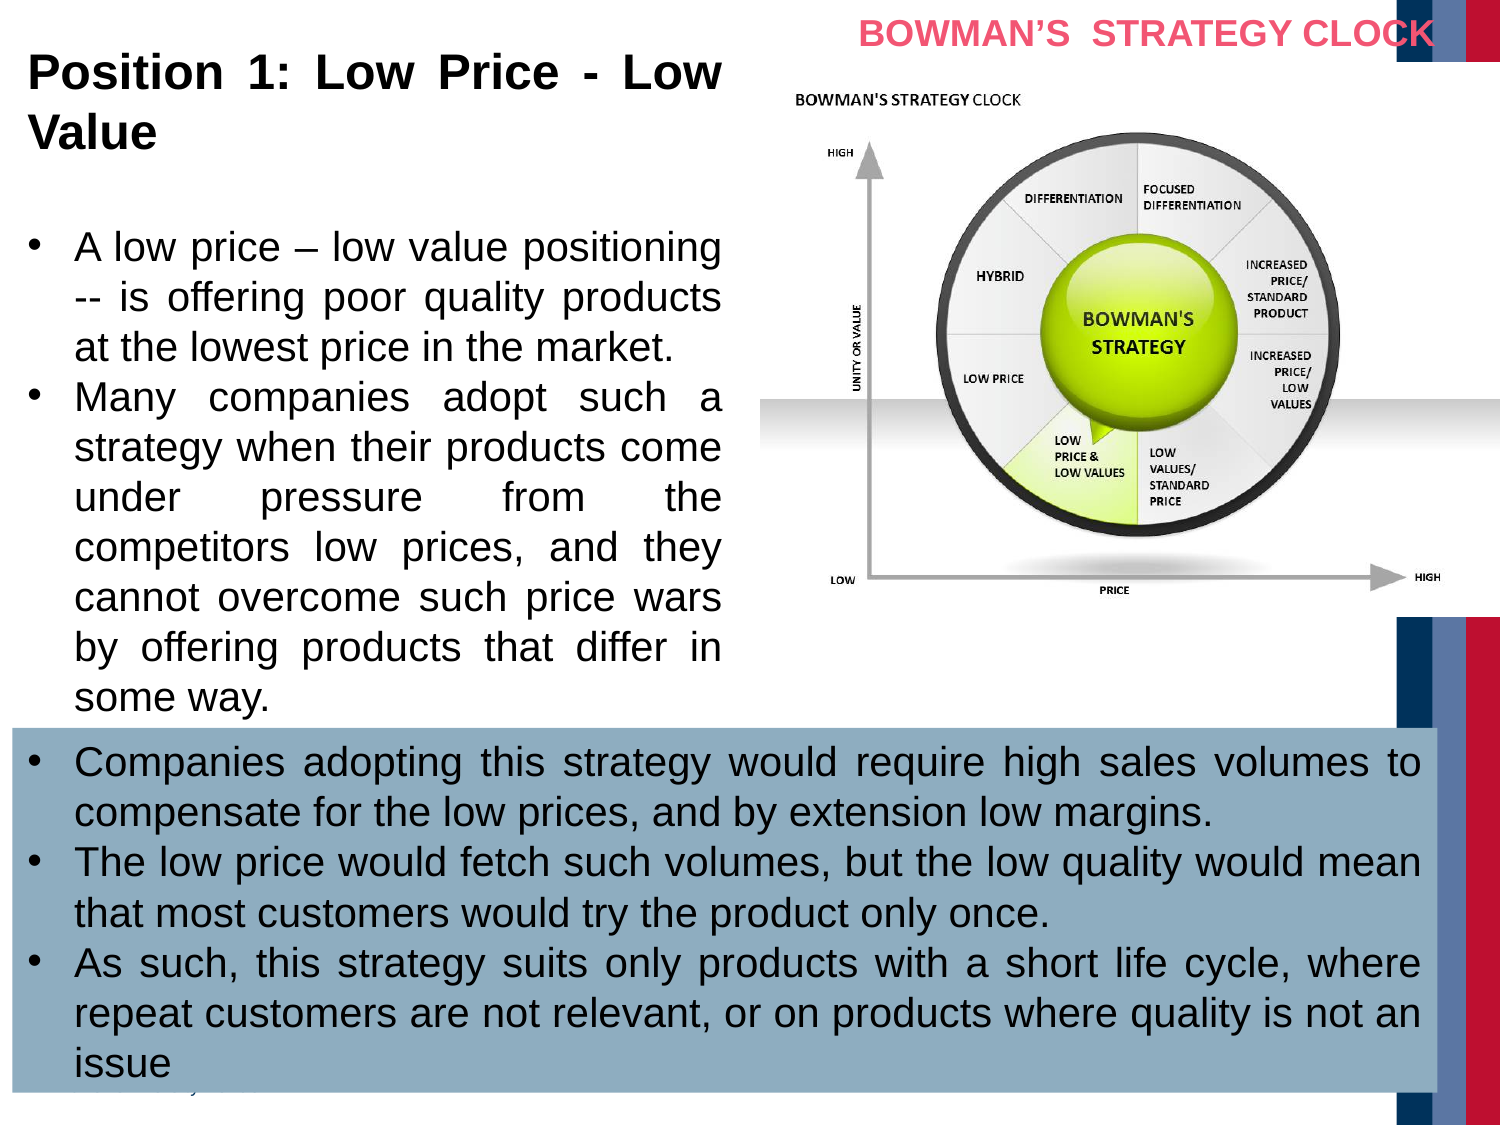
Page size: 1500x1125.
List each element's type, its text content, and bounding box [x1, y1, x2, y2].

text_box BOWMAN’S STRATEGY CLOCK [843, 1, 1452, 60]
picture [760, 62, 1500, 618]
text_box Position 1: Low Price - Low Value A low price – low value positioning -- is offering poor quality products at the lowest price in the market. Many companies adopt such a strategy when their products come under pressure from the competitors low prices, and they cannot overcome such price wars by offering products that differ in some way. [12, 31, 738, 727]
text_box Companies adopting this strategy would require high sales volumes to compensate for the low prices, and by extension low margins. The low price would fetch such volumes, but the low quality would mean that most customers would try the product only once. As such, this strategy suits only products with a short life cycle, where repeat customers are not relevant, or on products where quality is not an issue [12, 727, 1438, 1093]
